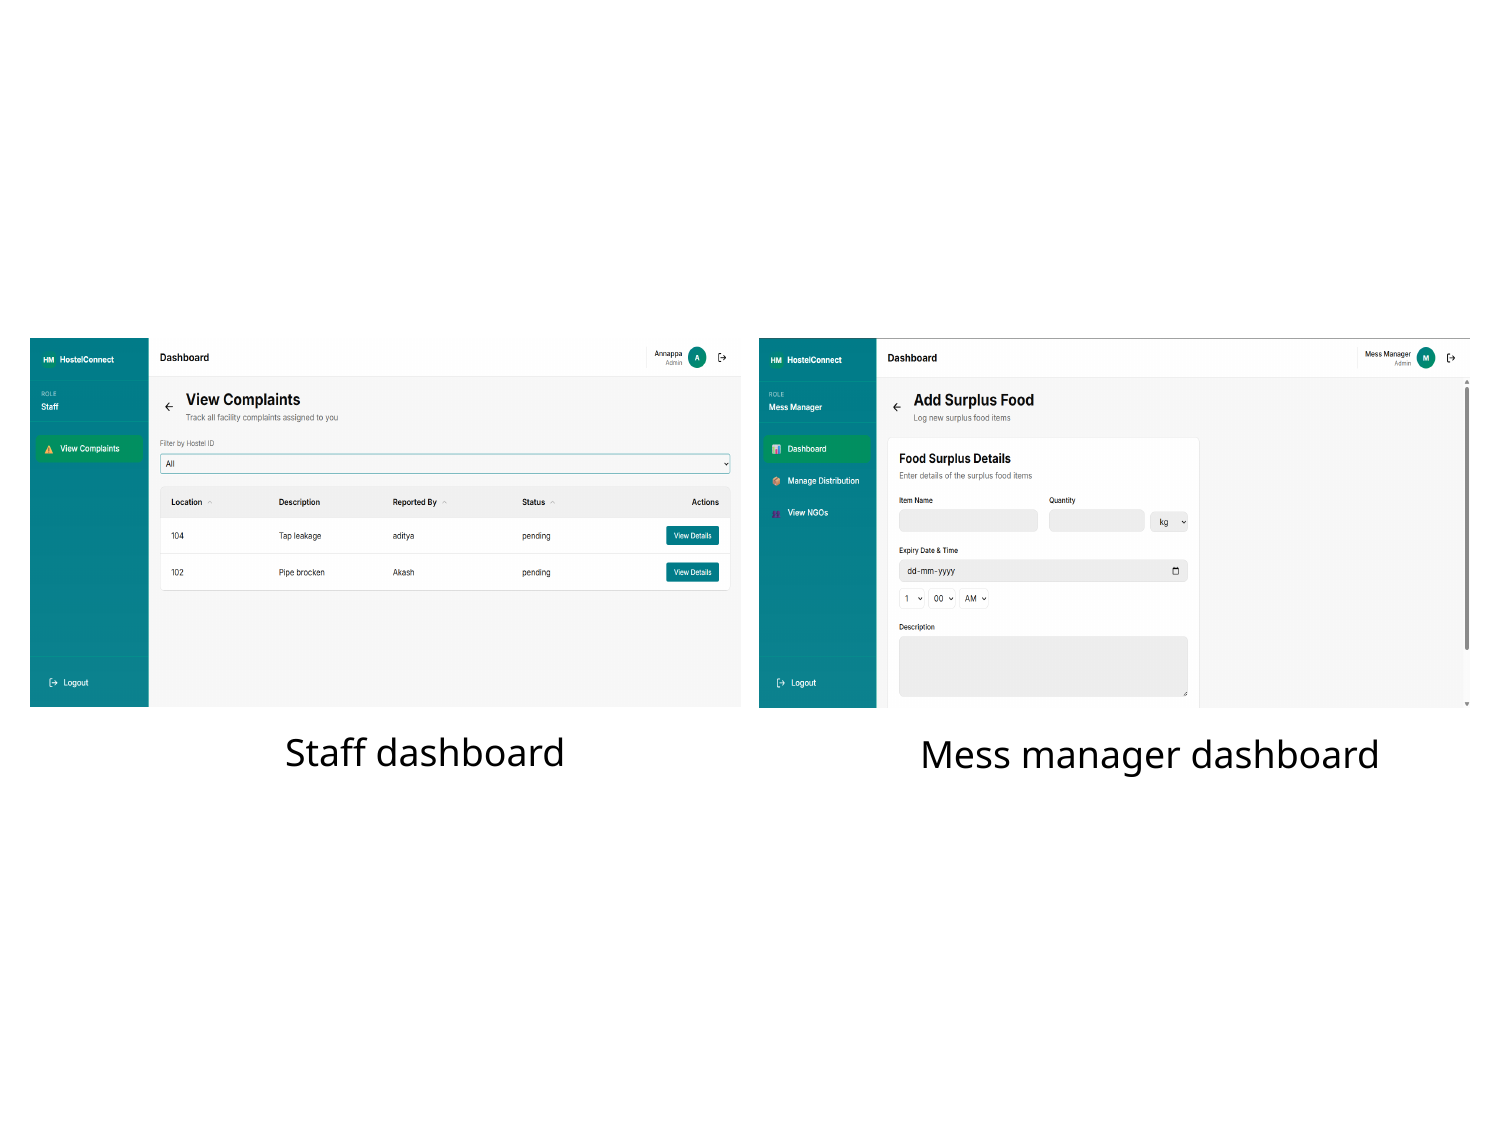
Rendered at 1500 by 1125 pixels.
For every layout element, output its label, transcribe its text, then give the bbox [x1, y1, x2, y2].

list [759, 338, 1470, 708]
text_box Mess manager dashboard [905, 723, 1396, 783]
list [30, 338, 741, 707]
text_box Staff dashboard [270, 721, 581, 782]
